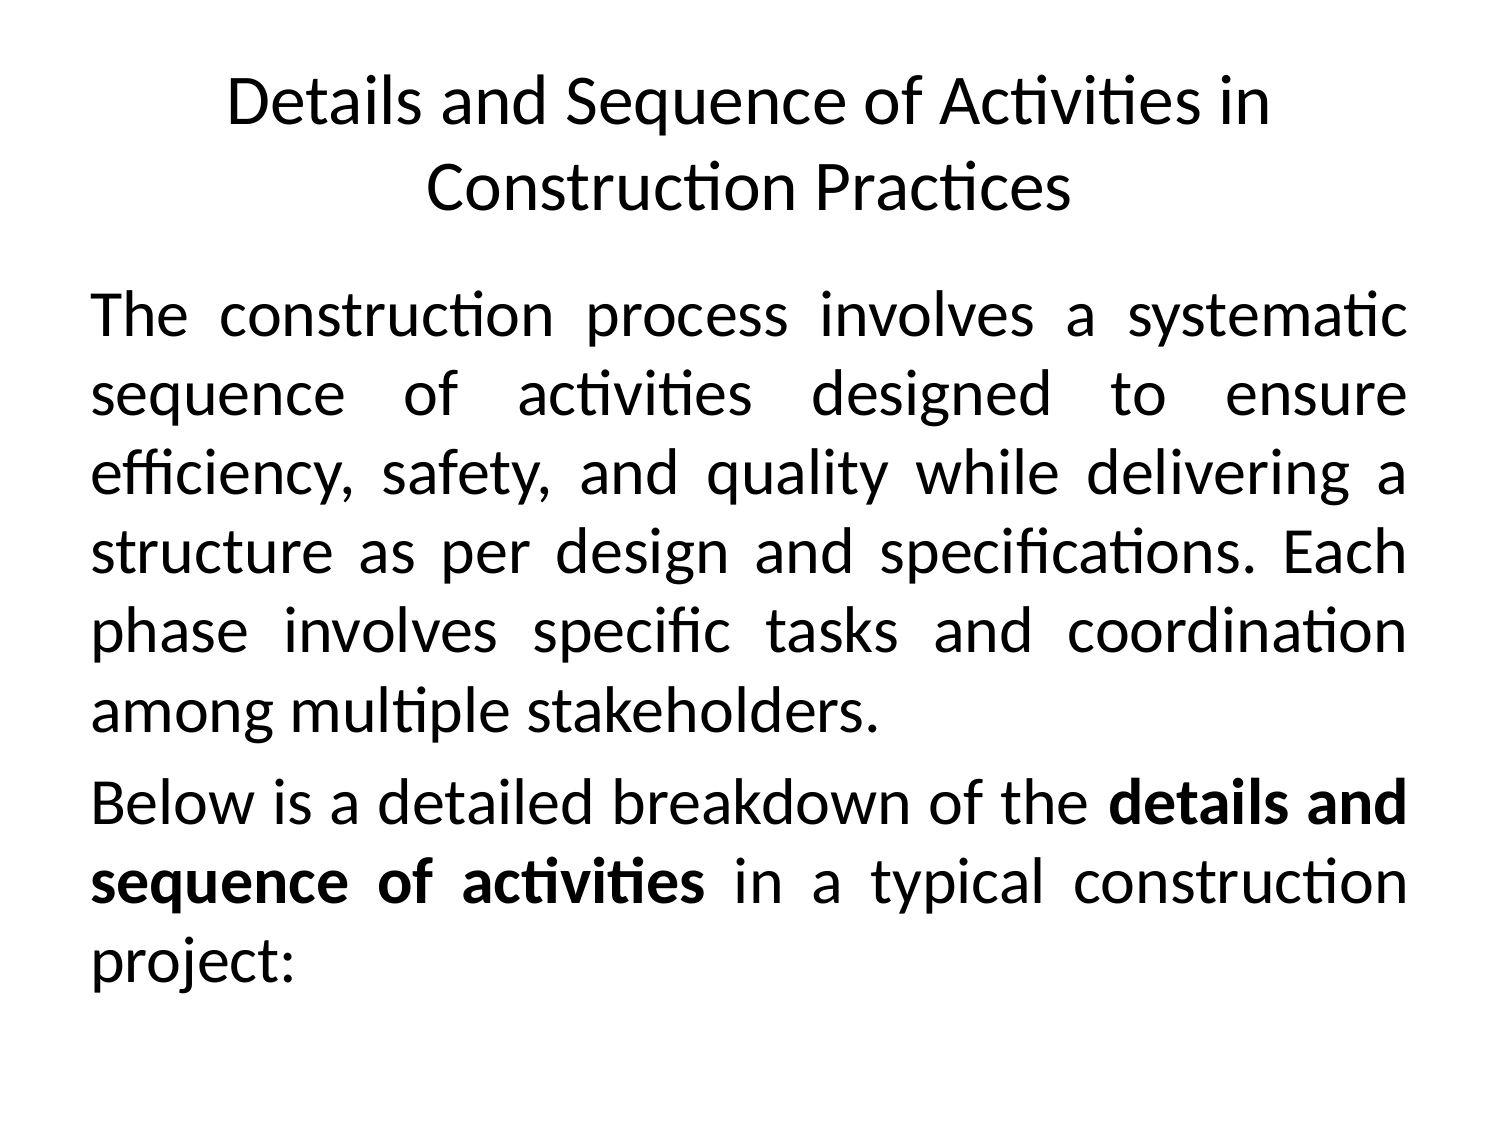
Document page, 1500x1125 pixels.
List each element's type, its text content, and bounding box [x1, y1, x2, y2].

title Details and Sequence of Activities in Construction Practices [75, 45, 1425, 233]
list The construction process involves a systematic sequence of activities designed to ensure efficiency, safety, and quality while delivering a structure as per design and specifications. Each phase involves specific tasks and coordination among multiple stakeholders. Below is a detailed breakdown of the details and sequence of activities in a typical construction project: [75, 262, 1425, 1005]
